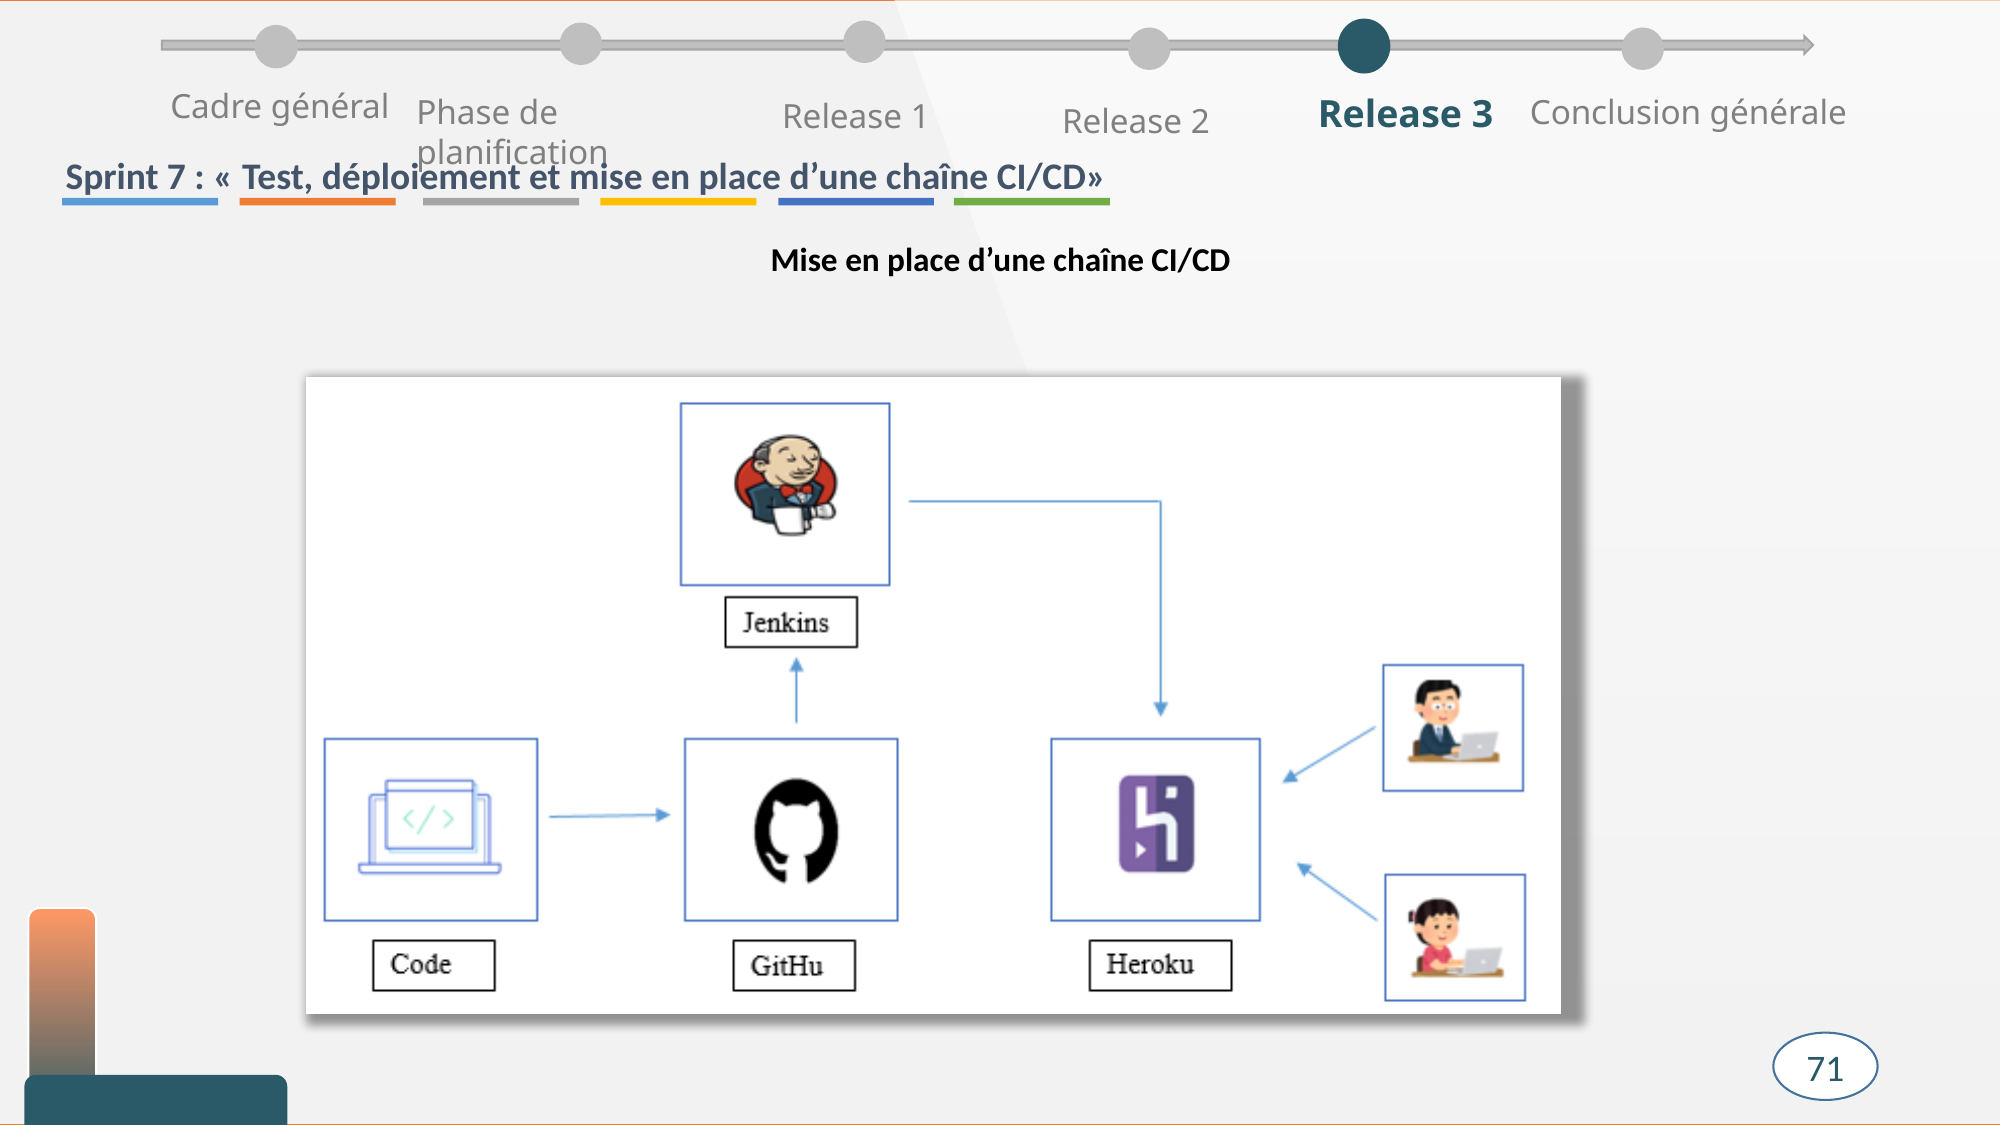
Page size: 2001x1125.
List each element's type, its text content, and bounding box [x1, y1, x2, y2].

text_box [1391, 39, 1623, 51]
text_box Conclusion générale [1529, 89, 1863, 172]
picture [306, 377, 1561, 1014]
text_box [1127, 26, 1172, 71]
text_box [559, 21, 603, 66]
text_box Phase de planification [416, 206, 750, 212]
text_box Release 2 [992, 97, 1280, 140]
text_box [254, 24, 298, 69]
text_box [602, 39, 844, 51]
text_box [24, 1074, 288, 1125]
text_box [160, 39, 255, 51]
text_box Release 3 [1256, 88, 1545, 136]
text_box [62, 197, 1110, 206]
text_box Sprint 7 : « Test, déploiement et mise en place d’une chaîne CI/CD» [50, 144, 1136, 205]
text_box [27, 906, 98, 1078]
text_box [893, 0, 2000, 1125]
text_box [1663, 33, 1815, 57]
text_box [297, 39, 560, 51]
text_box [1337, 18, 1391, 75]
text_box [885, 39, 1129, 51]
text_box 71 [1772, 1031, 1879, 1101]
text_box [1620, 26, 1665, 71]
text_box Phase de planification [416, 89, 750, 144]
text_box [1170, 39, 1337, 51]
text_box Cadre général [170, 82, 413, 126]
text_box [842, 20, 887, 64]
text_box Release 1 [711, 93, 1000, 136]
text_box Mise en place d’une chaîne CI/CD [711, 231, 1290, 286]
text_box [0, 0, 1294, 1125]
